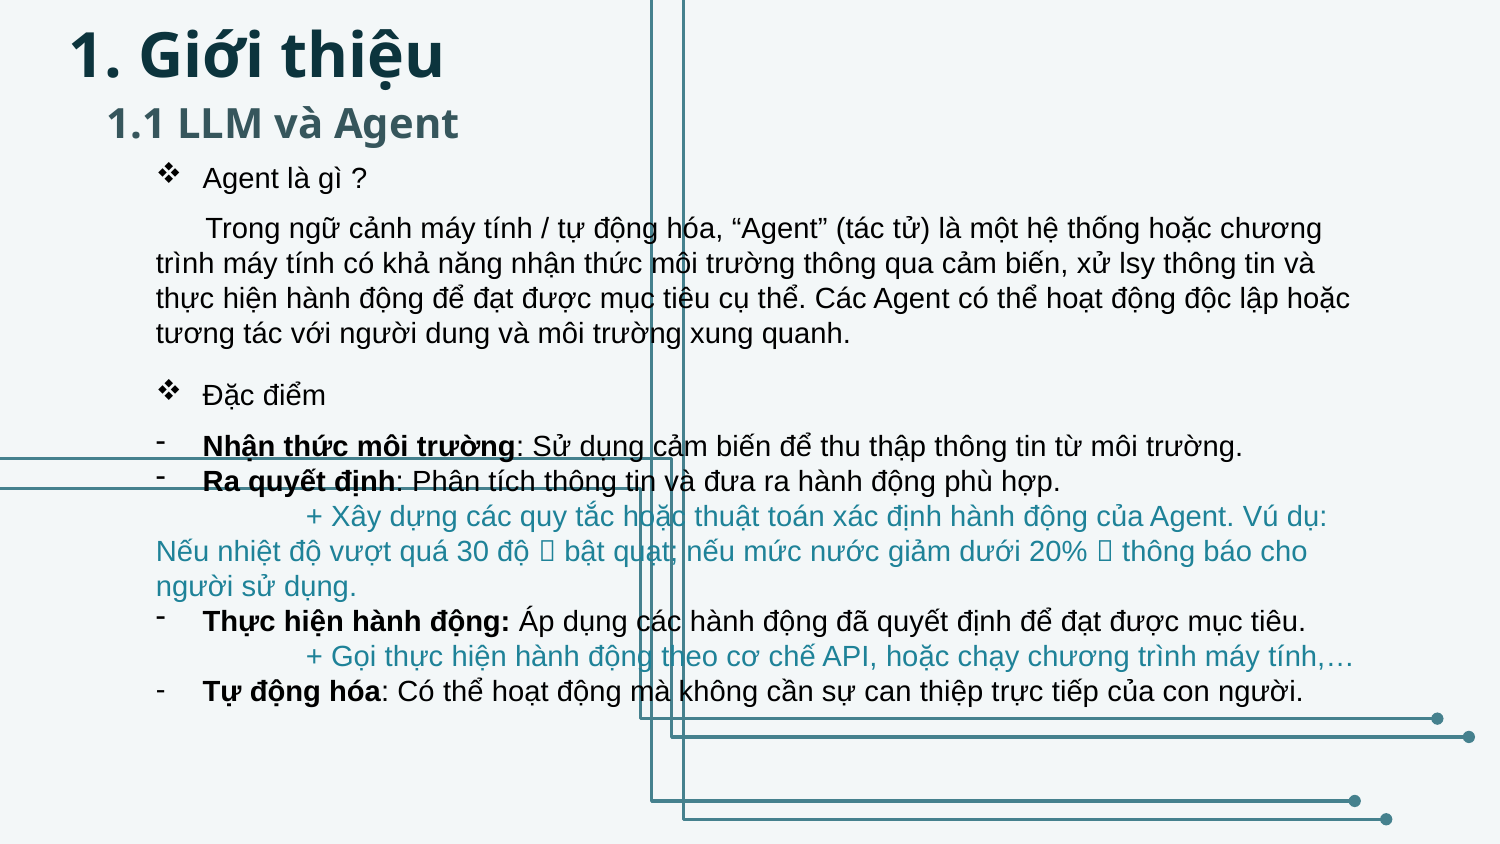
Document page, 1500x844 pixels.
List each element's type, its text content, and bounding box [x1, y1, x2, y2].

text_box Agent là gì ? [141, 151, 970, 202]
text_box 1.1 LLM và Agent [68, 93, 1131, 162]
text_box Nhận thức môi trường: Sử dụng cảm biến để thu thập thông tin từ môi trường. Ra quyết định: Phân tích thông tin và đưa ra hành động phù hợp. + Xây dựng các quy tắc hoặc thuật toán xác định hành động của Agent. Vú dụ: Nếu nhiệt độ vượt quá 30 độ  bật quạt; nếu mức nước giảm dưới 20%  thông báo cho người sử dụng. Thực hiện hành động: Áp dụng các hành động đã quyết định để đạt được mục tiêu. + Gọi thực hiện hành động theo cơ chế API, hoặc chạy chương trình máy tính,… Tự động hóa: Có thể hoạt động mà không cần sự can thiệp trực tiếp của con người. [141, 419, 1391, 715]
text_box 1. Giới thiệu [54, 0, 1318, 94]
text_box Trong ngữ cảnh máy tính / tự động hóa, “Agent” (tác tử) là một hệ thống hoặc chương trình máy tính có khả năng nhận thức môi trường thông qua cảm biến, xử lsy thông tin và thực hiện hành động để đạt được mục tiêu cụ thể. Các Agent có thể hoạt động độc lập hoặc tương tác với người dung và môi trường xung quanh. [141, 202, 1391, 392]
text_box Đặc điểm [141, 368, 970, 419]
